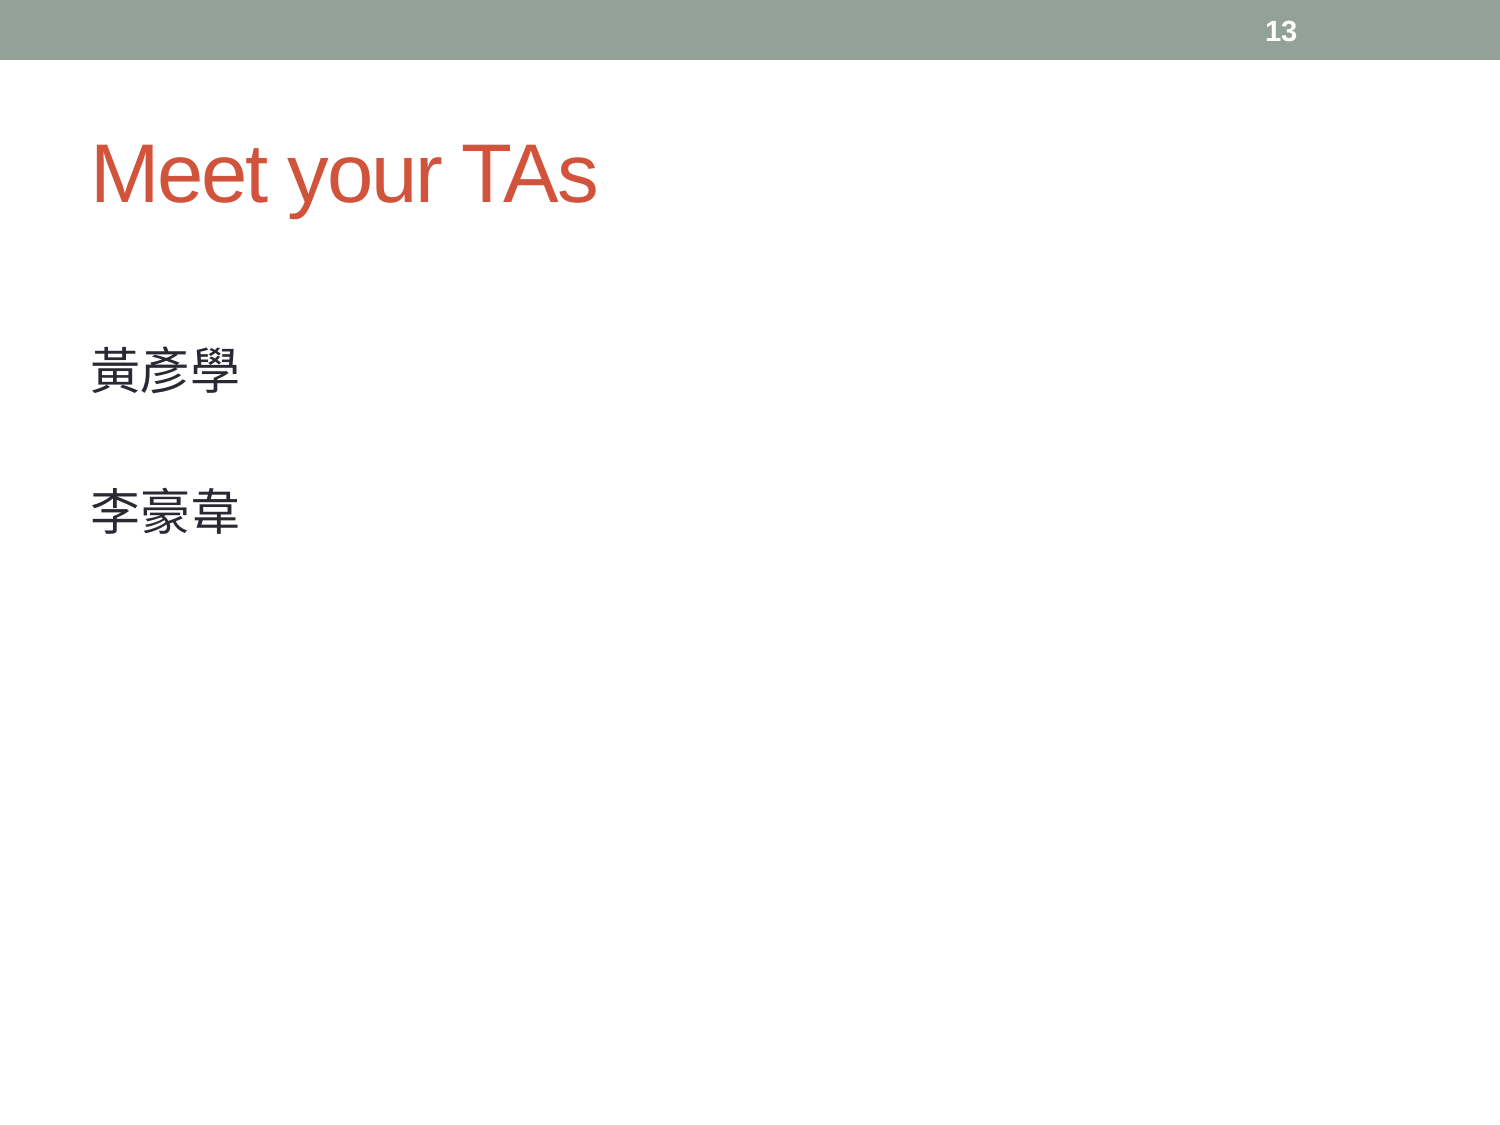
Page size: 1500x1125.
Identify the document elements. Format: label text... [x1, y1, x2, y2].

list 黃彥學 李豪韋 [75, 262, 1425, 1063]
slide_number 13 [1250, 3, 1425, 57]
title Meet your TAs [75, 87, 1425, 250]
